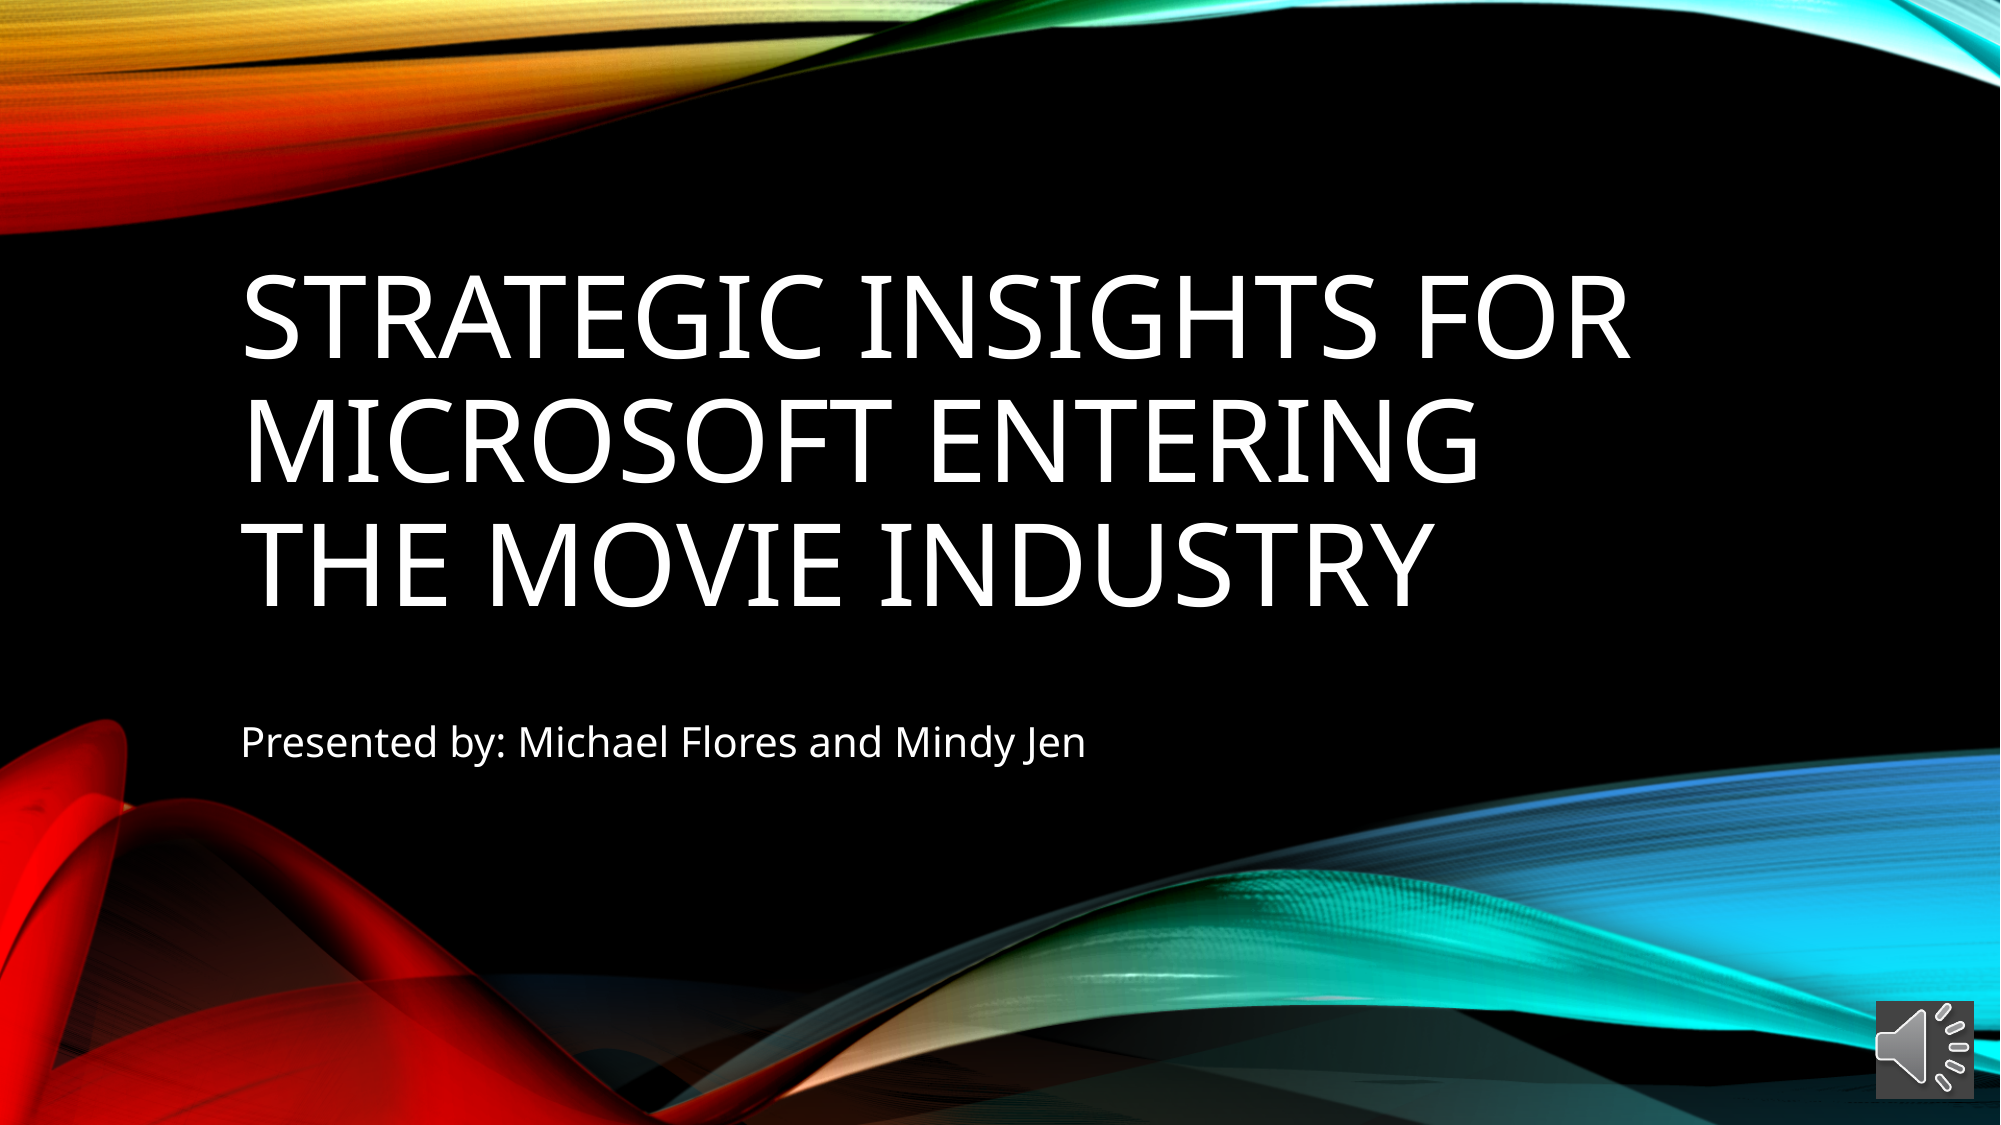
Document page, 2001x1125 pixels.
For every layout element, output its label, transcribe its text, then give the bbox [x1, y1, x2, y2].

title Strategic insights for Microsoft Entering the movie industry [225, 162, 1737, 640]
picture [0, 717, 2000, 1125]
picture [0, 0, 2000, 237]
subtitle Presented by: Michael Flores and Mindy Jen [225, 714, 1775, 827]
